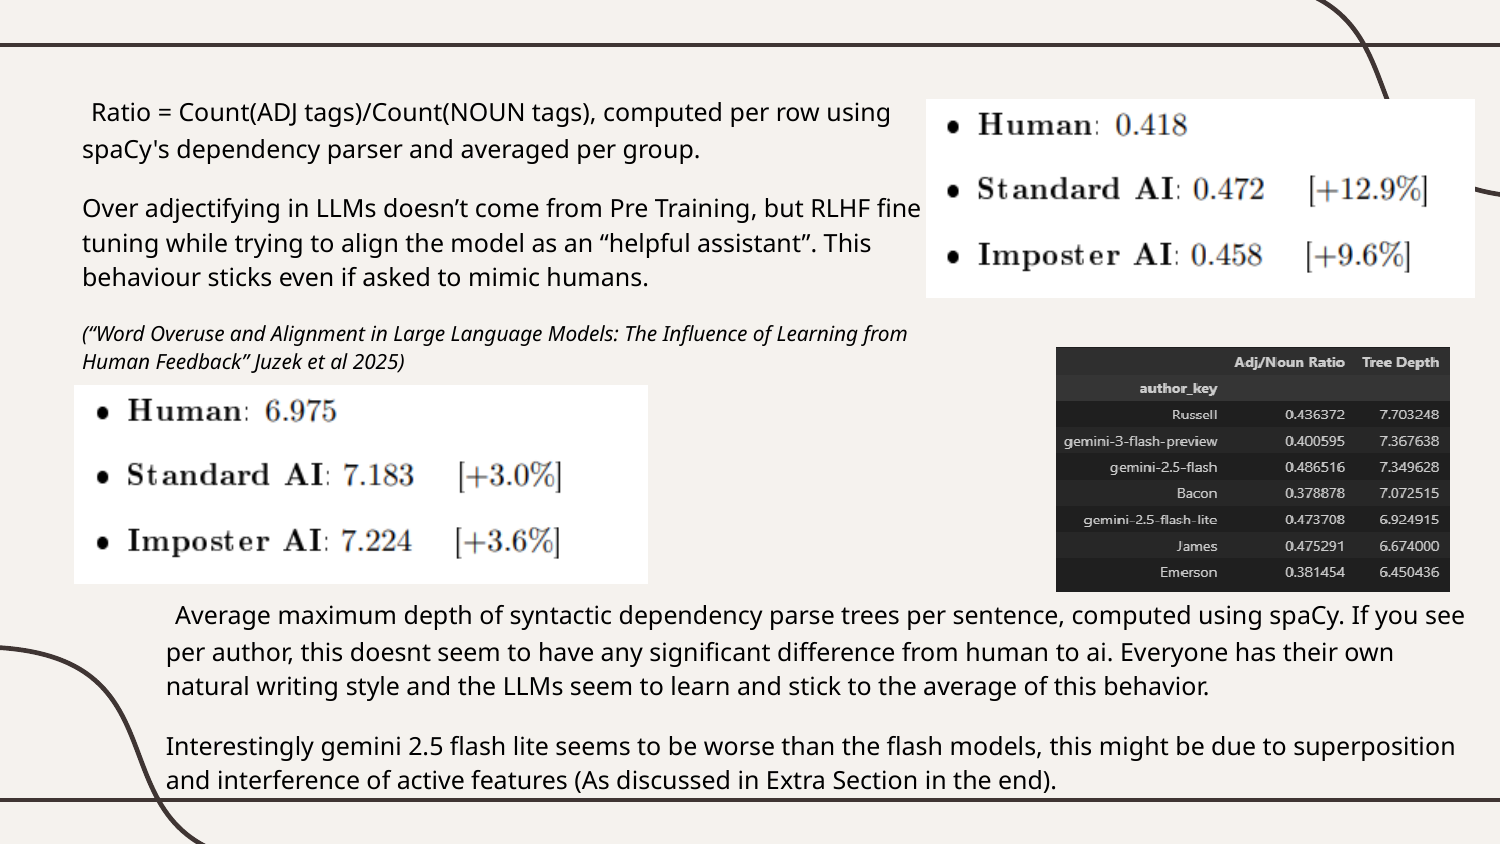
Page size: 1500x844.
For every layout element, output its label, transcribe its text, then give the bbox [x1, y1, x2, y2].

picture [926, 98, 1476, 298]
subtitle Ratio = Count(ADJ tags)/Count(NOUN tags), computed per row using spaCy's dependency parser and averaged per group. Over adjectifying in LLMs doesn’t come from Pre Training, but RLHF fine tuning while trying to align the model as an “helpful assistant”. This behaviour sticks even if asked to mimic humans. (“Word Overuse and Alignment in Large Language Models: The Influence of Learning from Human Feedback” Juzek et al 2025) [67, 64, 939, 397]
subtitle Average maximum depth of syntactic dependency parse trees per sentence, computed using spaCy. If you see per author, this doesnt seem to have any significant difference from human to ai. Everyone has their own natural writing style and the LLMs seem to learn and stick to the average of this behavior. Interestingly gemini 2.5 flash lite seems to be worse than the flash models, this might be due to superposition and interference of active features (As discussed in Extra Section in the end). [150, 567, 1491, 812]
picture [73, 384, 648, 584]
picture [1056, 347, 1450, 592]
